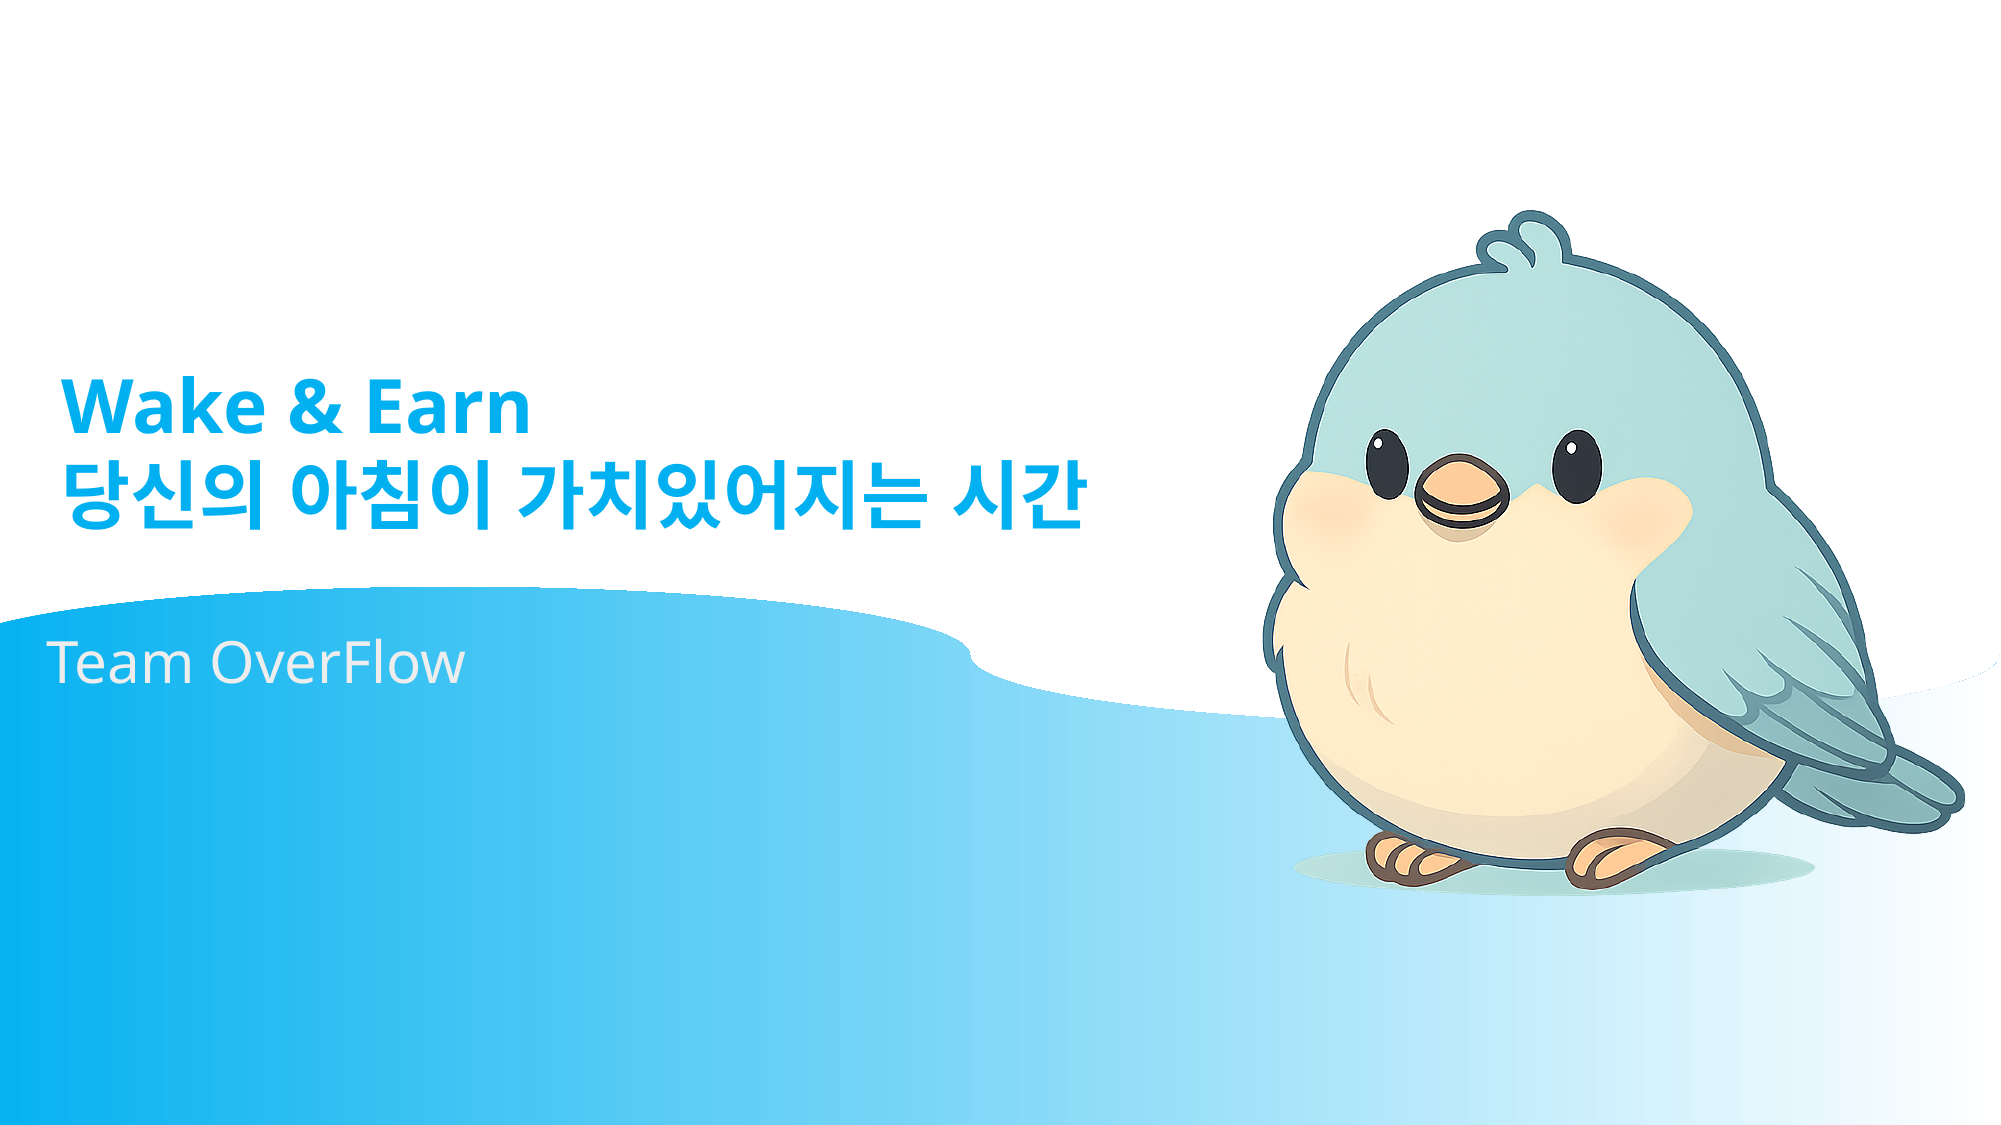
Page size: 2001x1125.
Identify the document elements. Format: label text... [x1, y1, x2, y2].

picture [1054, 77, 2000, 1061]
text_box Wake & Earn 당신의 아침이 가치있어지는 시간 [46, 351, 1054, 546]
text_box Team OverFlow [46, 637, 593, 696]
text_box [0, 586, 2000, 1125]
